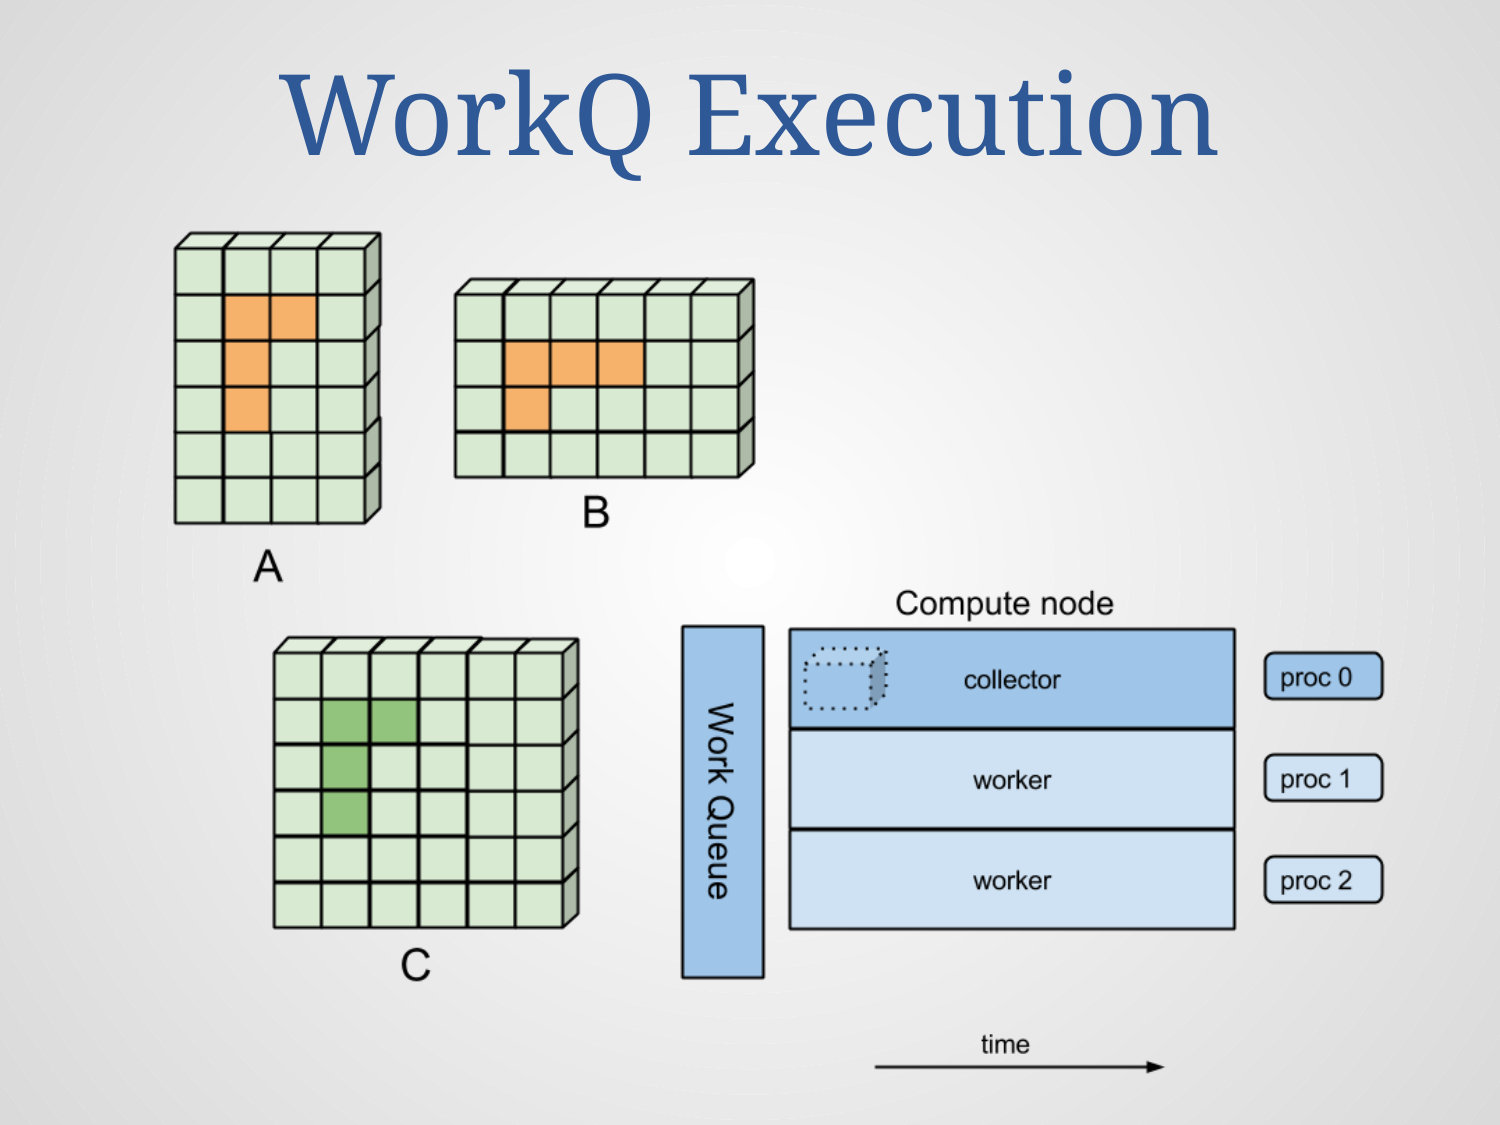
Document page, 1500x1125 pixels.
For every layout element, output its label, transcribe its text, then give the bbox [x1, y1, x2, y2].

text_box WorkQ Execution [74, 50, 1425, 313]
picture [79, 96, 1418, 1101]
